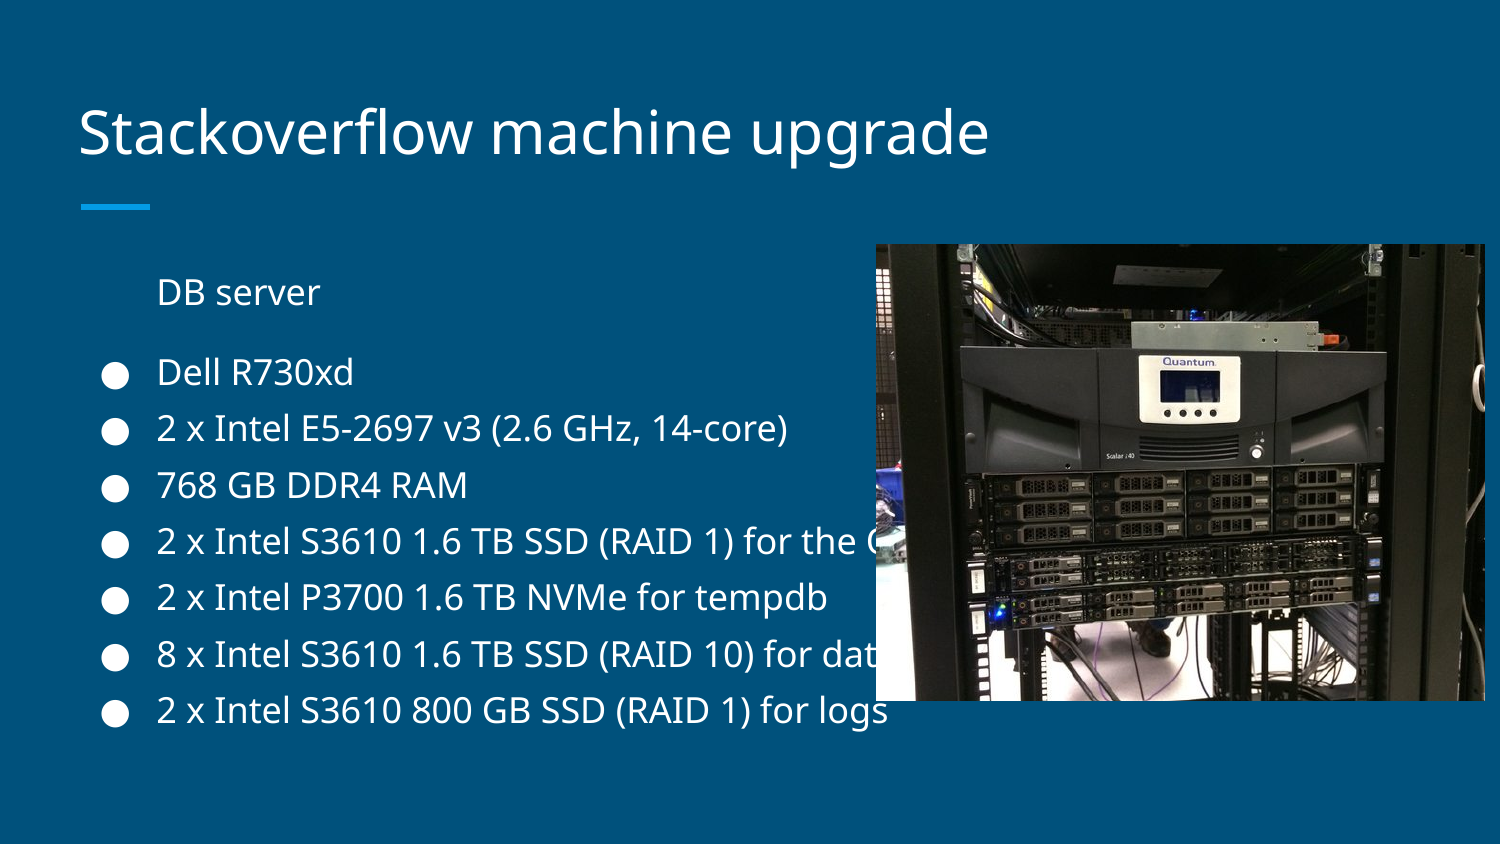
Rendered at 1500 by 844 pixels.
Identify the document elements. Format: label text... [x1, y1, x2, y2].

list DB server Dell R730xd 2 x Intel E5-2697 v3 (2.6 GHz, 14-core) 768 GB DDR4 RAM 2 x Intel S3610 1.6 TB SSD (RAID 1) for the OS 2 x Intel P3700 1.6 TB NVMe for tempdb 8 x Intel S3610 1.6 TB SSD (RAID 10) for data 2 x Intel S3610 800 GB SSD (RAID 1) for logs [63, 244, 1437, 750]
picture [876, 245, 1484, 700]
title Stackoverflow machine upgrade [63, 75, 1437, 188]
